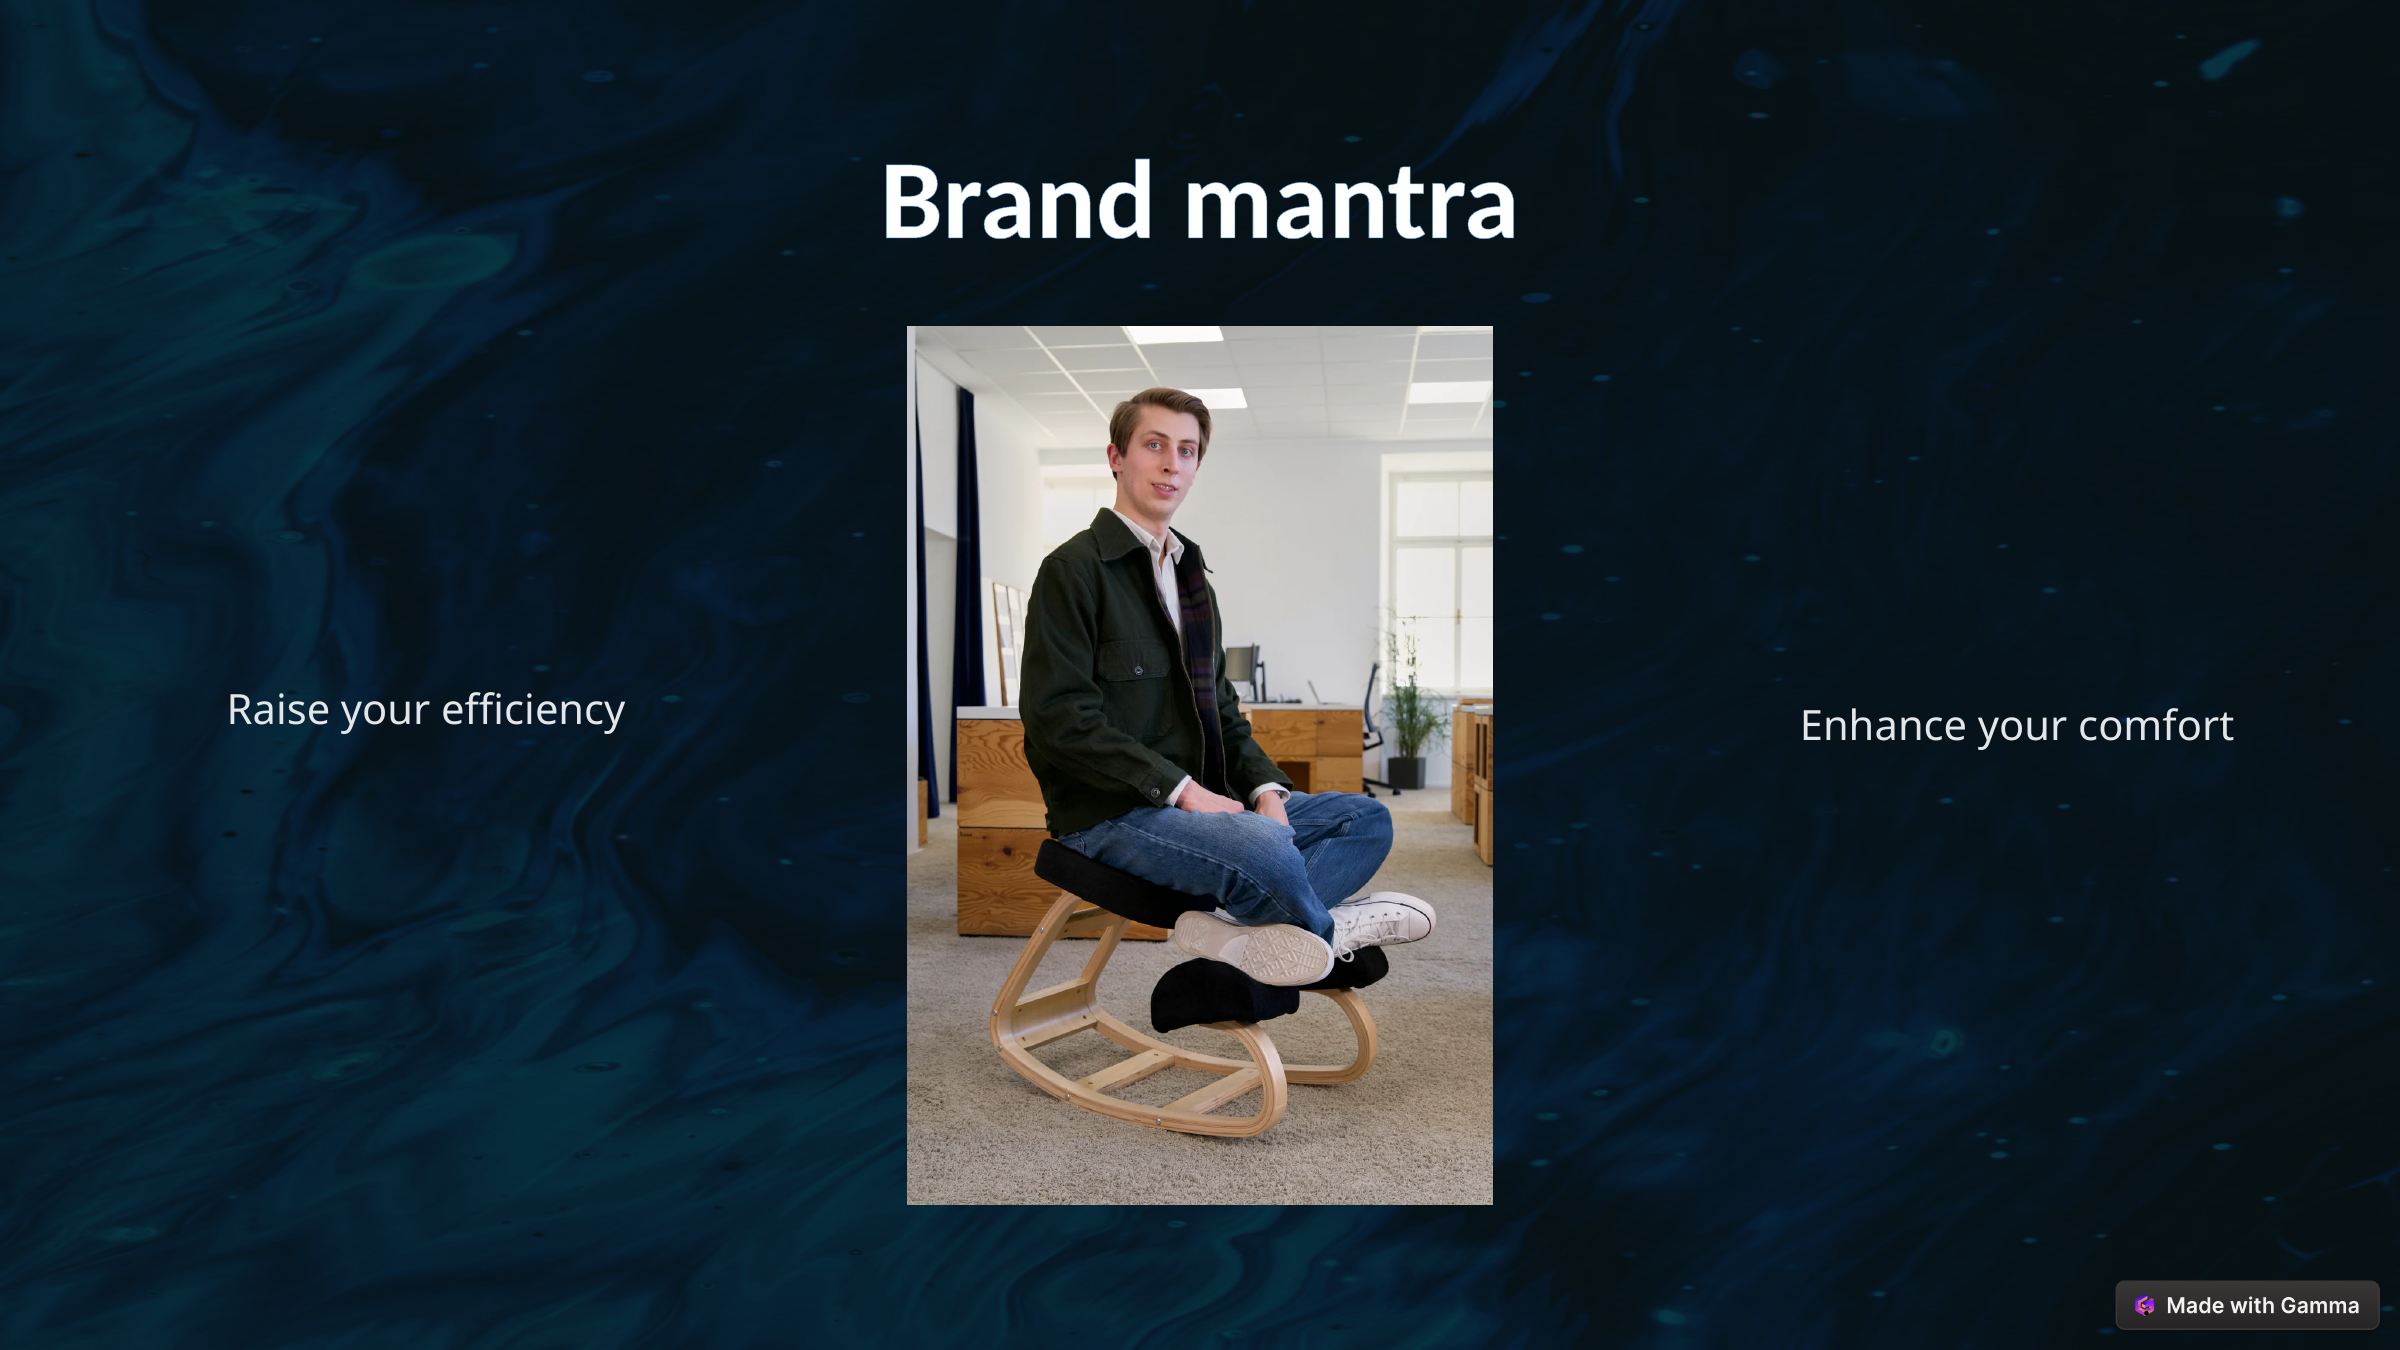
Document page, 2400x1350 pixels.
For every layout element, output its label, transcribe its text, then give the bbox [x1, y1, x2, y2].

text_box . [2127, 1270, 2284, 1331]
picture [0, 0, 2400, 1350]
text_box Brand mantra [864, 117, 1536, 268]
text_box Raise your efficiency [211, 675, 723, 740]
text_box Enhance your comfort [1785, 691, 2250, 756]
